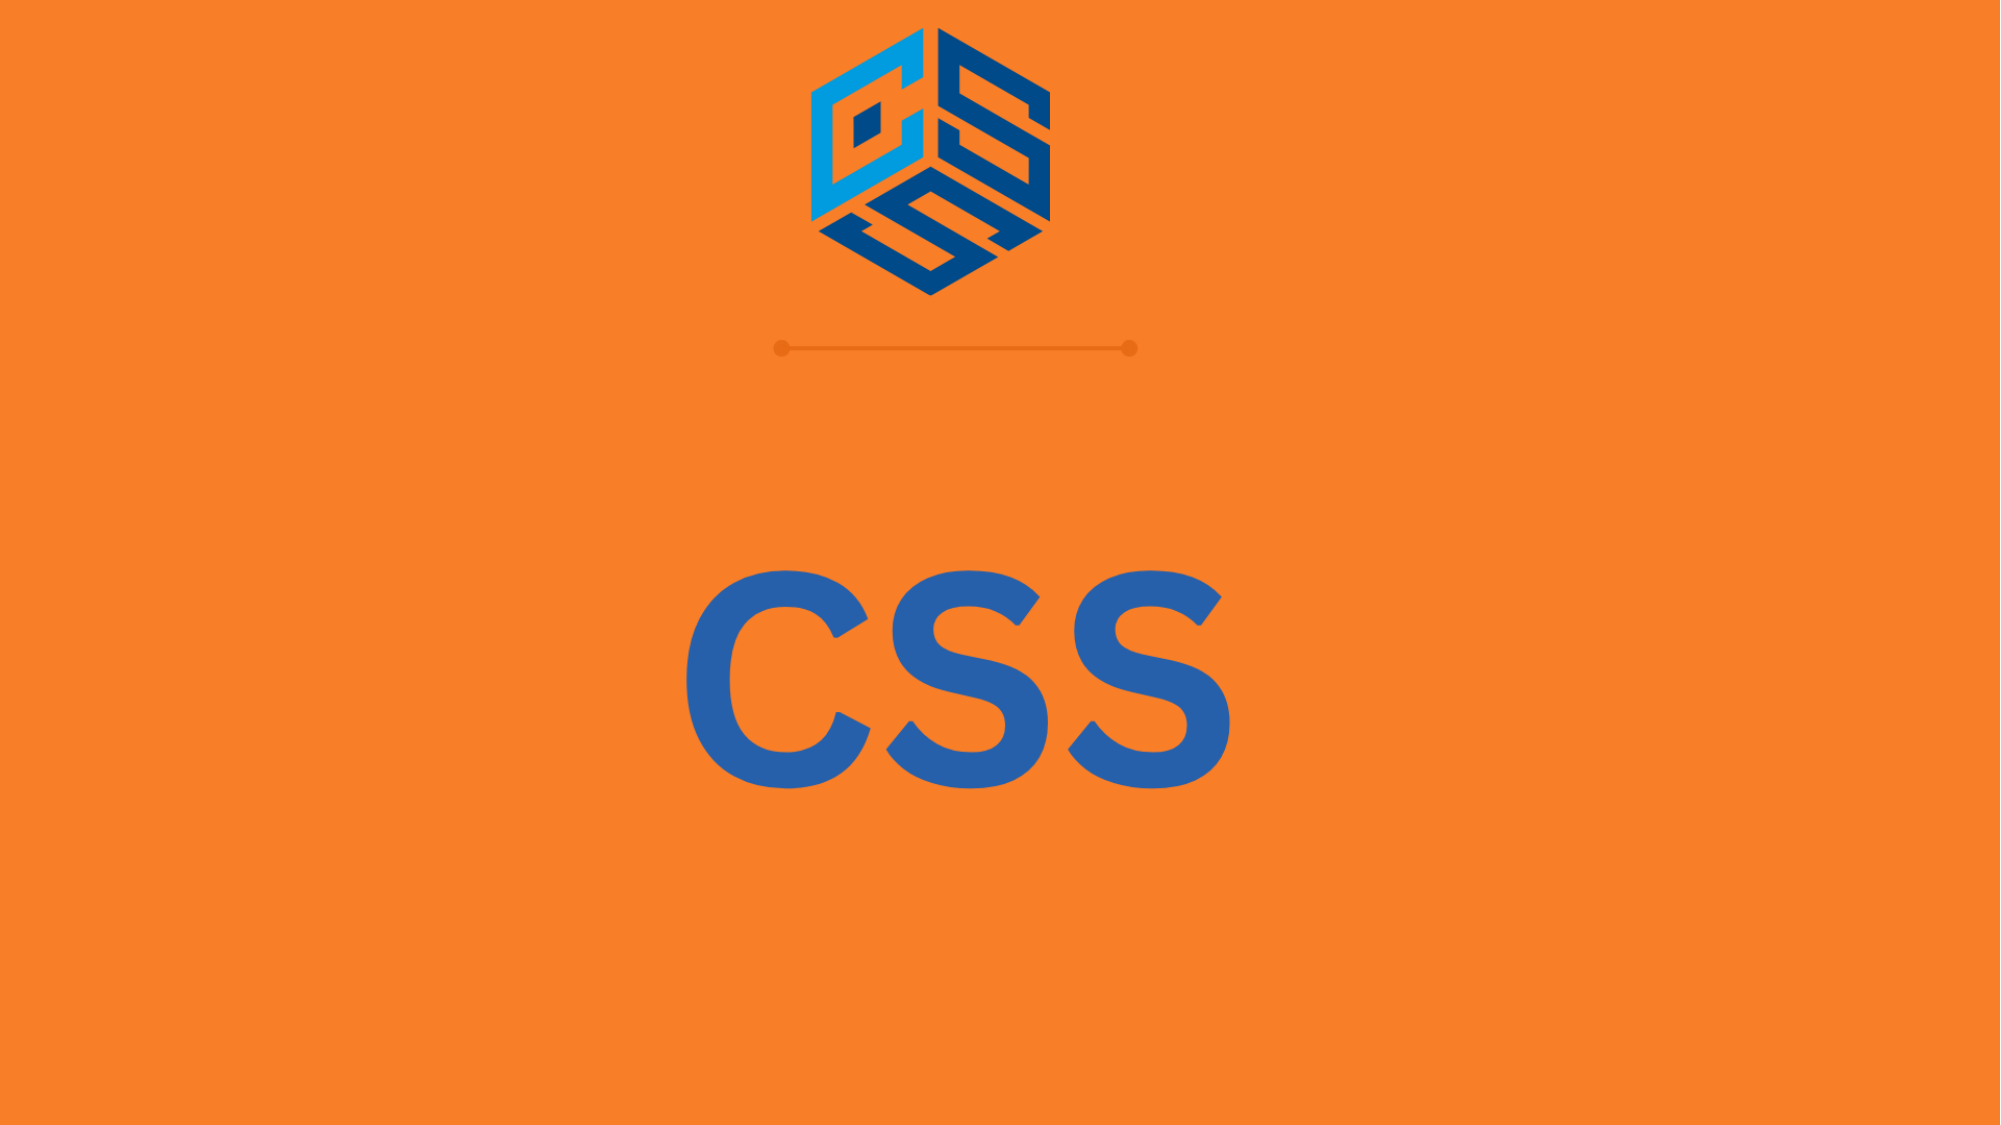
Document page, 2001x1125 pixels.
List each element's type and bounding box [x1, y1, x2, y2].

list [0, 0, 2000, 1125]
